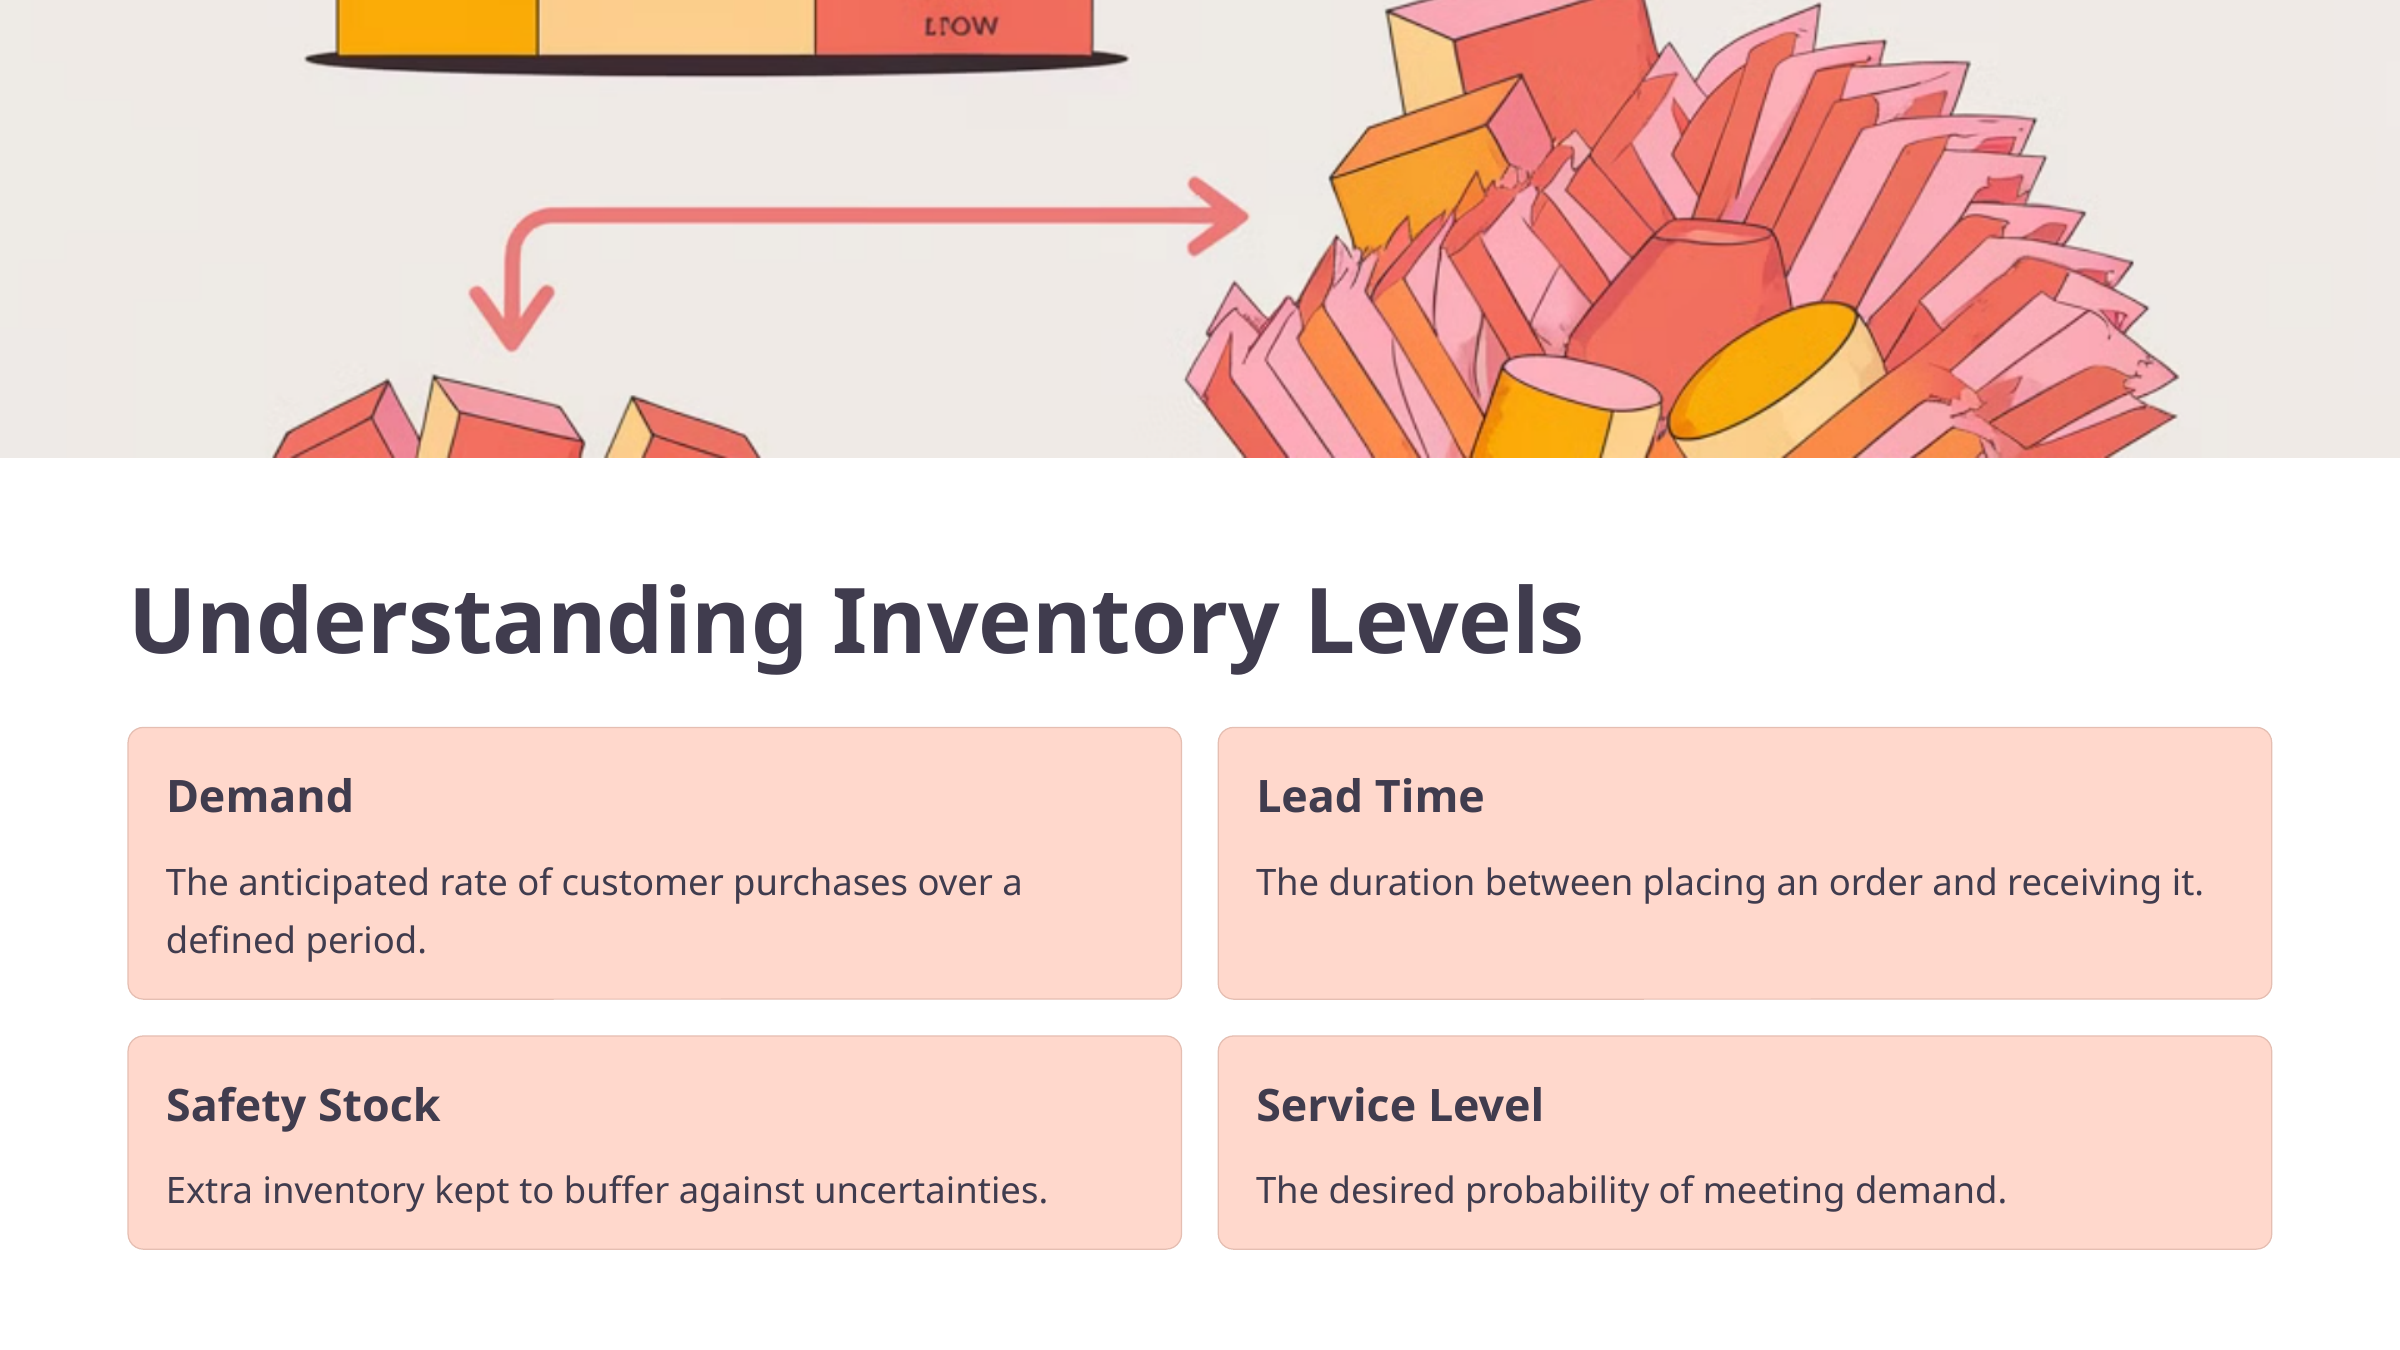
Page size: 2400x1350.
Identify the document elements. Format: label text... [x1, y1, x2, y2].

text_box Extra inventory kept to buffer against uncertainties. [165, 1152, 1144, 1212]
text_box [1218, 1035, 2272, 1250]
text_box [128, 1035, 1182, 1250]
text_box Demand [165, 765, 624, 823]
text_box Understanding Inventory Levels [128, 558, 1605, 673]
text_box Lead Time [1256, 765, 1714, 823]
text_box [128, 727, 1182, 1000]
text_box The anticipated rate of customer purchases over a defined period. [165, 844, 1144, 962]
text_box Service Level [1256, 1073, 1714, 1131]
text_box [1218, 727, 2272, 1000]
text_box The duration between placing an order and receiving it. [1256, 844, 2234, 903]
text_box Safety Stock [165, 1073, 624, 1131]
picture [0, 0, 2400, 458]
text_box The desired probability of meeting demand. [1256, 1152, 2234, 1212]
